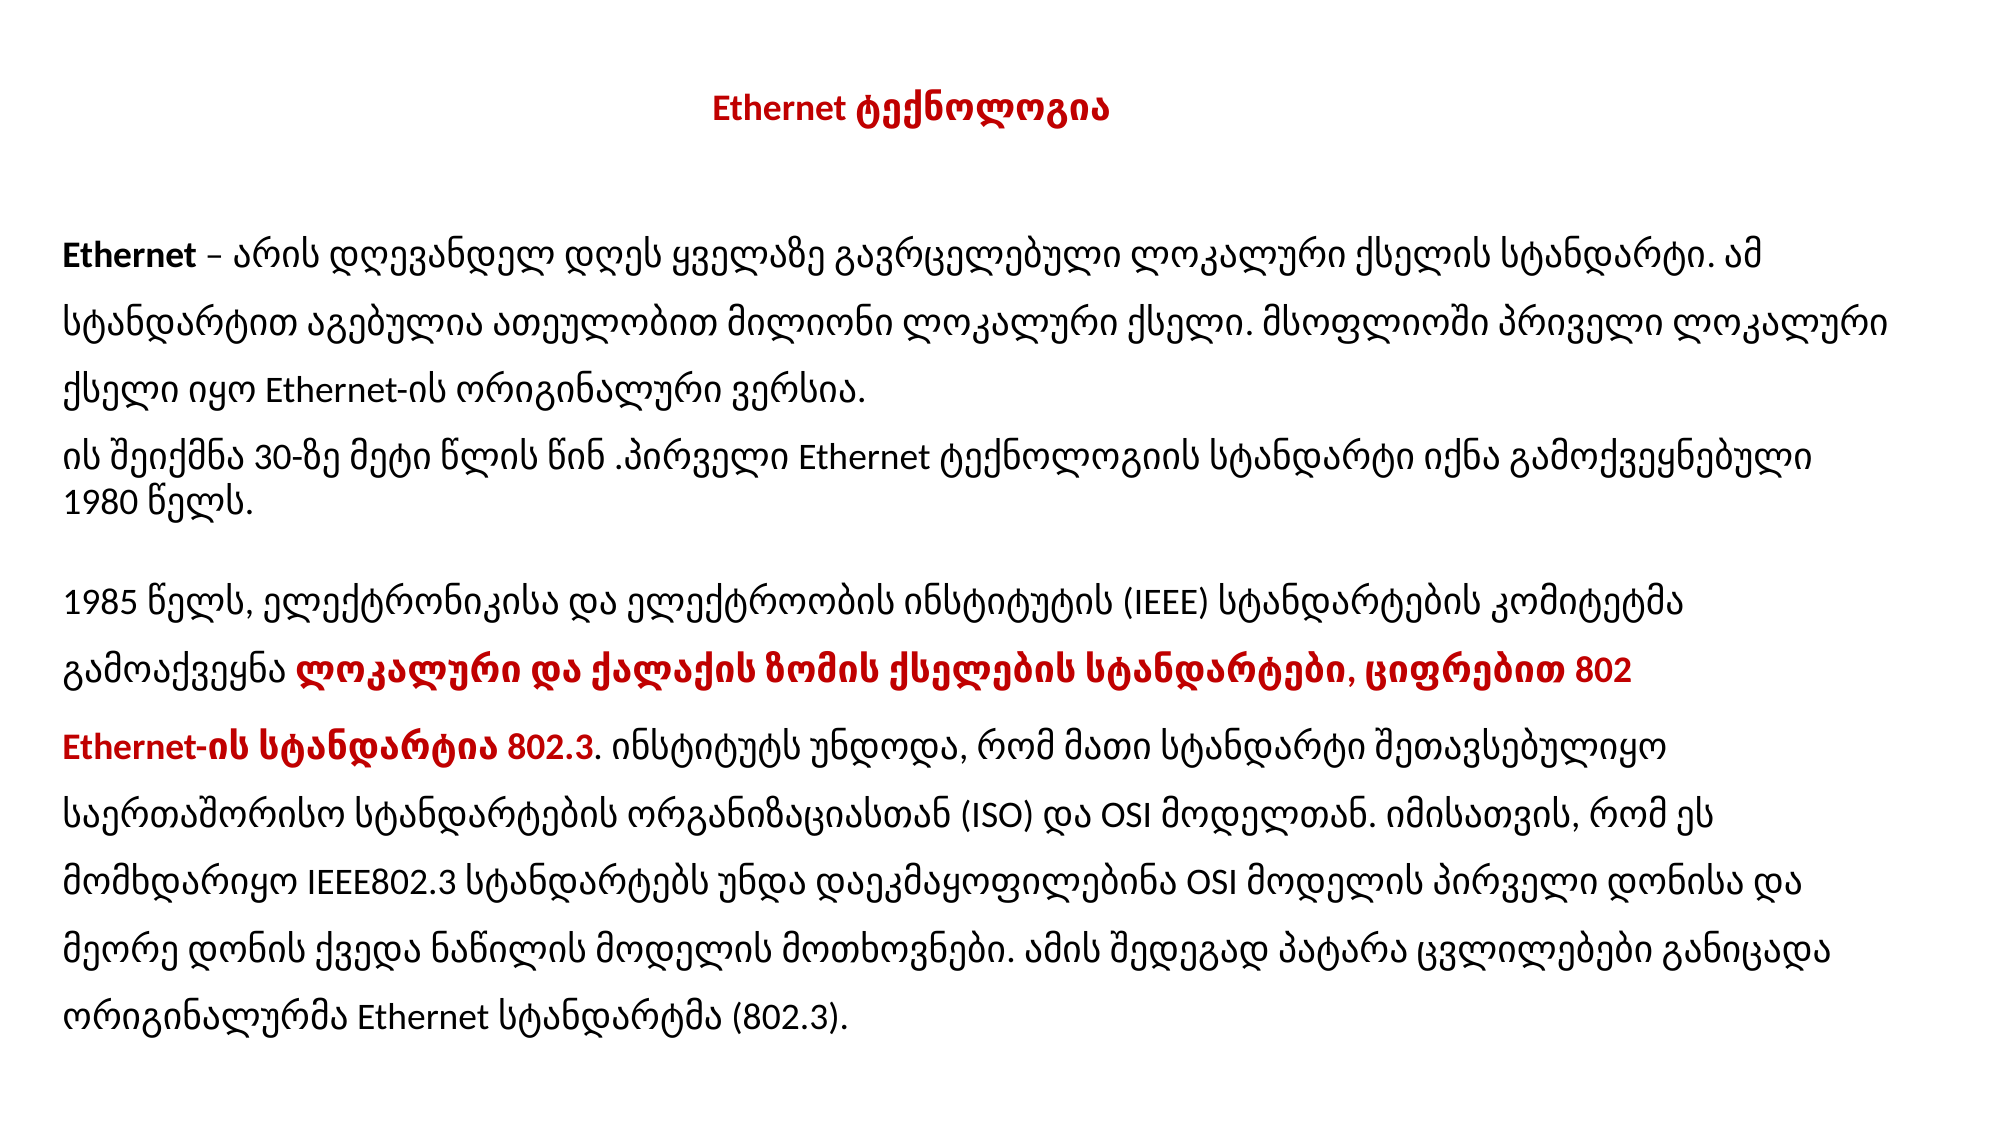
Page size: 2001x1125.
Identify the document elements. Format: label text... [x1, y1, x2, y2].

text_box Ethernet-ის სტანდარტია 802.3. ინსტიტუტს უნდოდა, რომ მათი სტანდარტი შეთავსებულიყო საერთაშორისო სტანდარტების ორგანიზაციასთან (ISO) და OSI მოდელთან. იმისათვის, რომ ეს მომხდარიყო IEEE802.3 სტანდარტებს უნდა დაეკმაყოფილებინა OSI მოდელის პირველი დონისა და მეორე დონის ქვედა ნაწილის მოდელის მოთხოვნები. ამის შედეგად პატარა ცვლილებები განიცადა ორიგინალურმა Ethernet სტანდარტმა (802.3). [47, 692, 1923, 1045]
text_box 1985 წელს, ელექტრონიკისა და ელექტროობის ინსტიტუტის (IEEE) სტანდარტების კომიტეტმა გამოაქვეყნა ლოკალური და ქალაქის ზომის ქსელების სტანდარტები, ციფრებით 802 [47, 547, 1923, 692]
text_box ის შეიქმნა 30-ზე მეტი წლის წინ .პირველი Ethernet ტექნოლოგიის სტანდარტი იქნა გამოქვეყნებული 1980 წელს. [47, 424, 1894, 530]
text_box Ethernet ტექნოლოგია [697, 75, 1135, 136]
text_box Ethernet – არის დღევანდელ დღეს ყველაზე გავრცელებული ლოკალური ქსელის სტანდარტი. ამ სტანდარტით აგებულია ათეულობით მილიონი ლოკალური ქსელი. მსოფლიოში პრიველი ლოკალური ქსელი იყო Ethernet-ის ორიგინალური ვერსია. [47, 200, 1923, 418]
